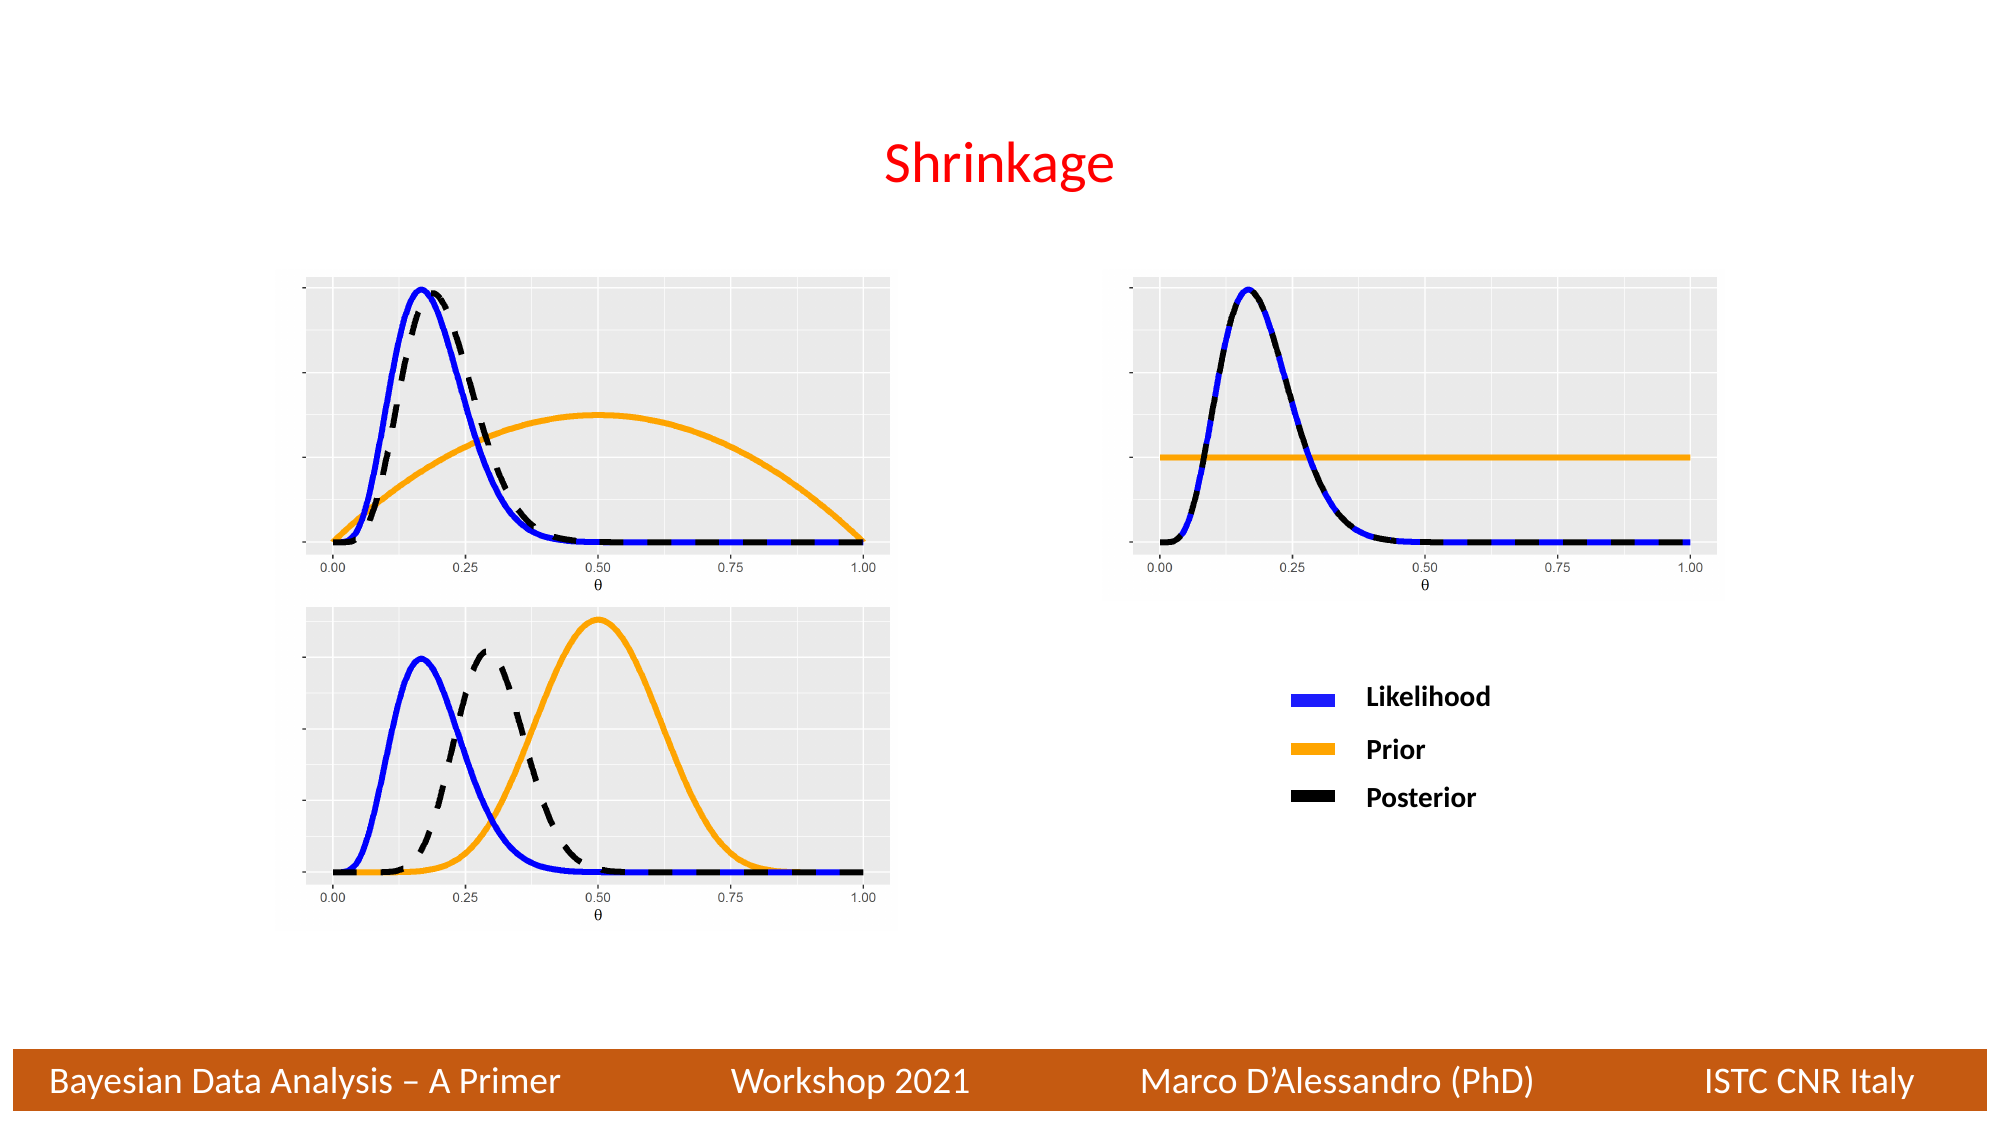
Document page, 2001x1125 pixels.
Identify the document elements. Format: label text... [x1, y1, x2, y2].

text_box Likelihood [1351, 670, 1527, 720]
text_box Prior [1351, 723, 1527, 770]
text_box Posterior [1351, 770, 1527, 821]
picture [1102, 269, 1725, 602]
text_box Bayesian Data Analysis – A Primer Workshop 2021 Marco D’Alessandro (PhD) ISTC CNR Italy [34, 1048, 1969, 1109]
text_box Shrinkage [512, 116, 1488, 202]
text_box [12, 1048, 1988, 1112]
picture [275, 269, 898, 931]
